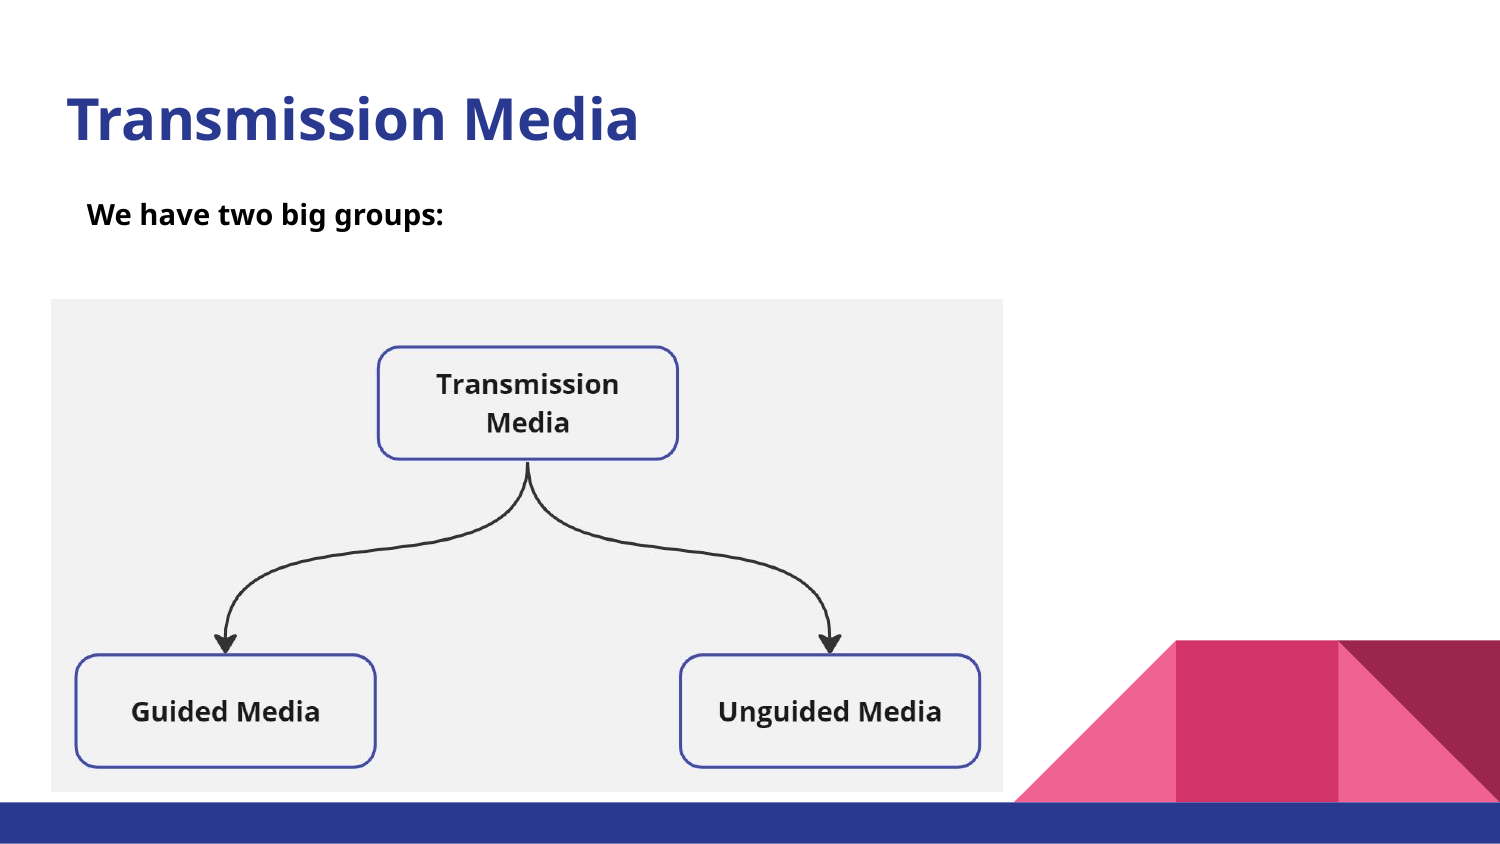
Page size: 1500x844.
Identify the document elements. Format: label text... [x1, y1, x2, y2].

picture [50, 299, 1004, 792]
title Transmission Media [51, 67, 1449, 167]
text_box We have two big groups: [71, 181, 802, 247]
